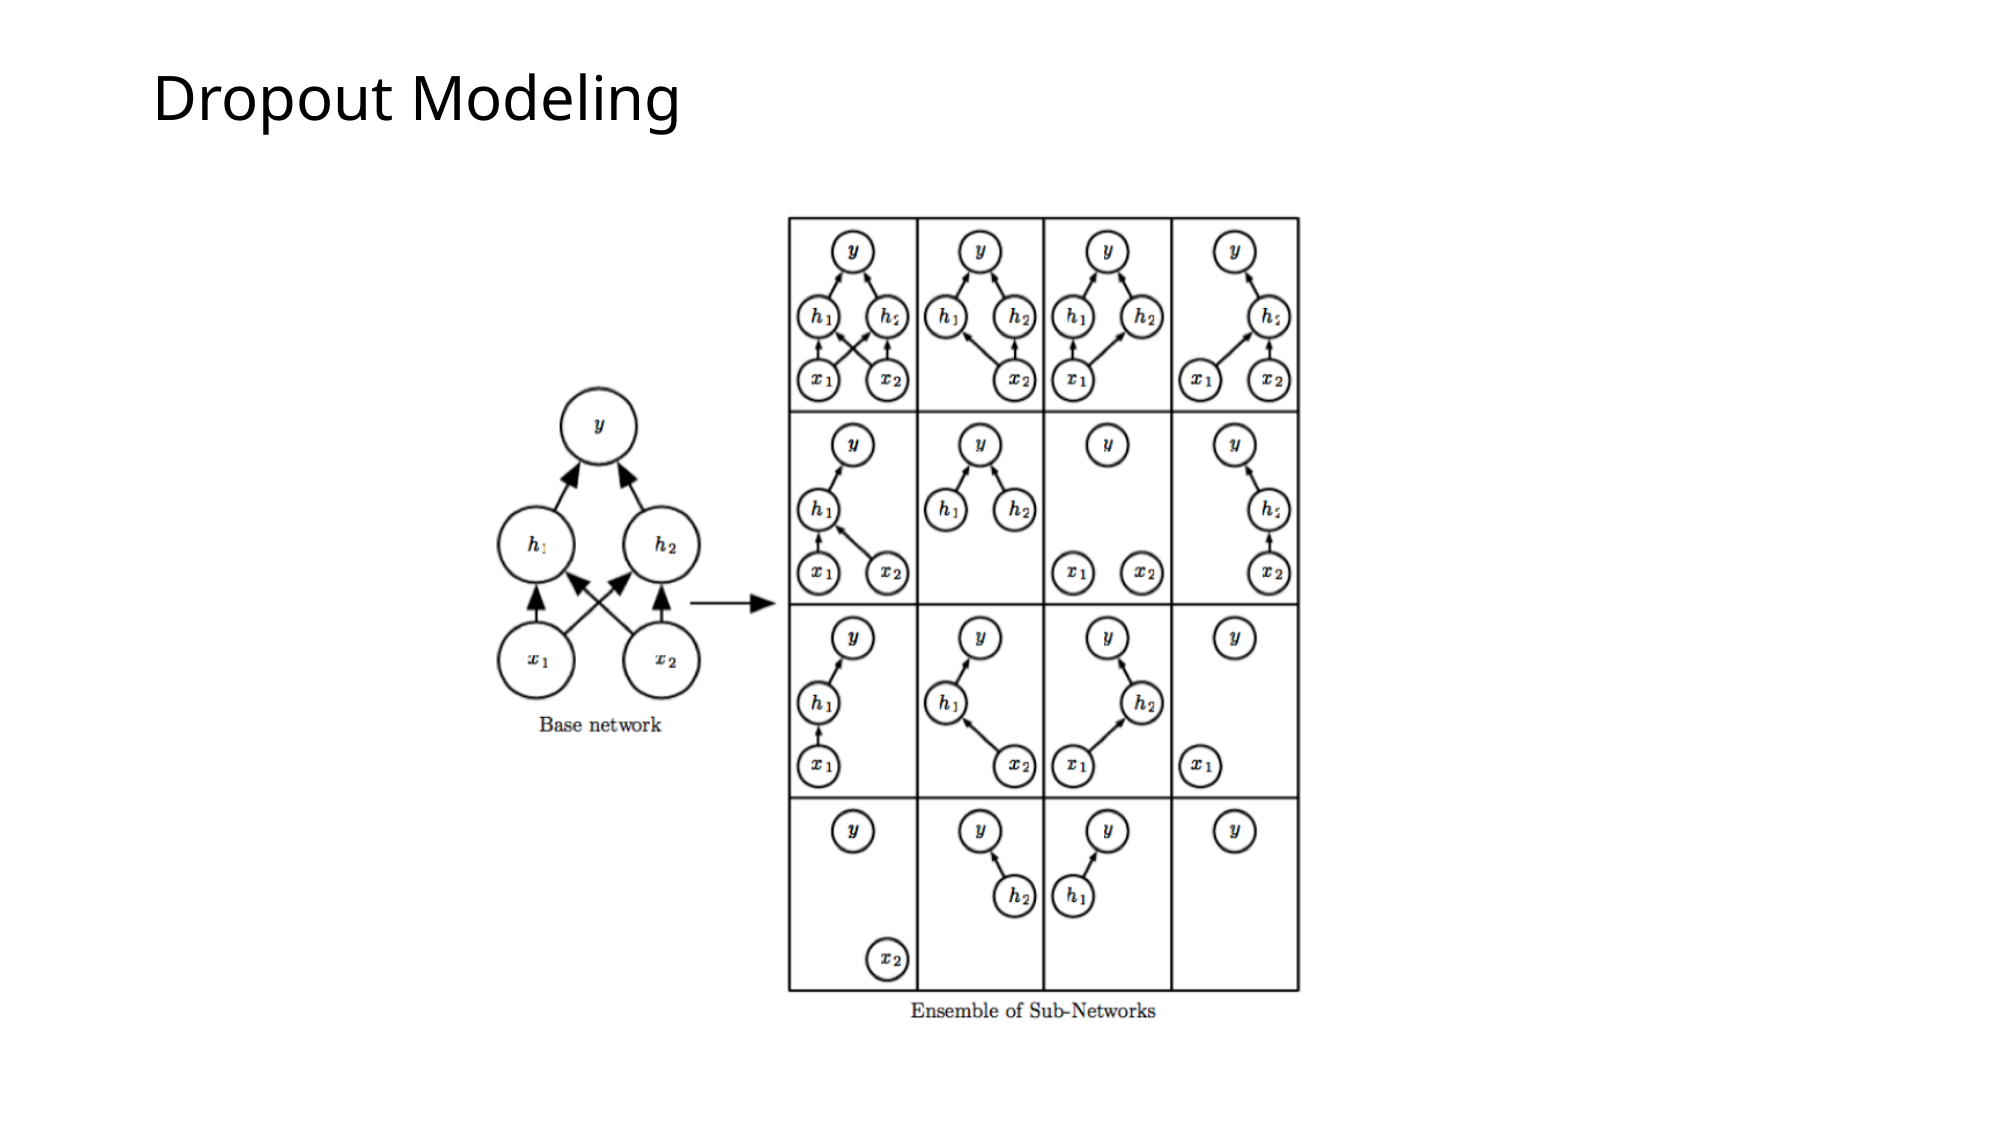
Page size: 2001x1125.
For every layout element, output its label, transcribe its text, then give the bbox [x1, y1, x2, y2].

picture [332, 195, 1390, 1027]
title Dropout Modeling [137, 59, 1863, 142]
